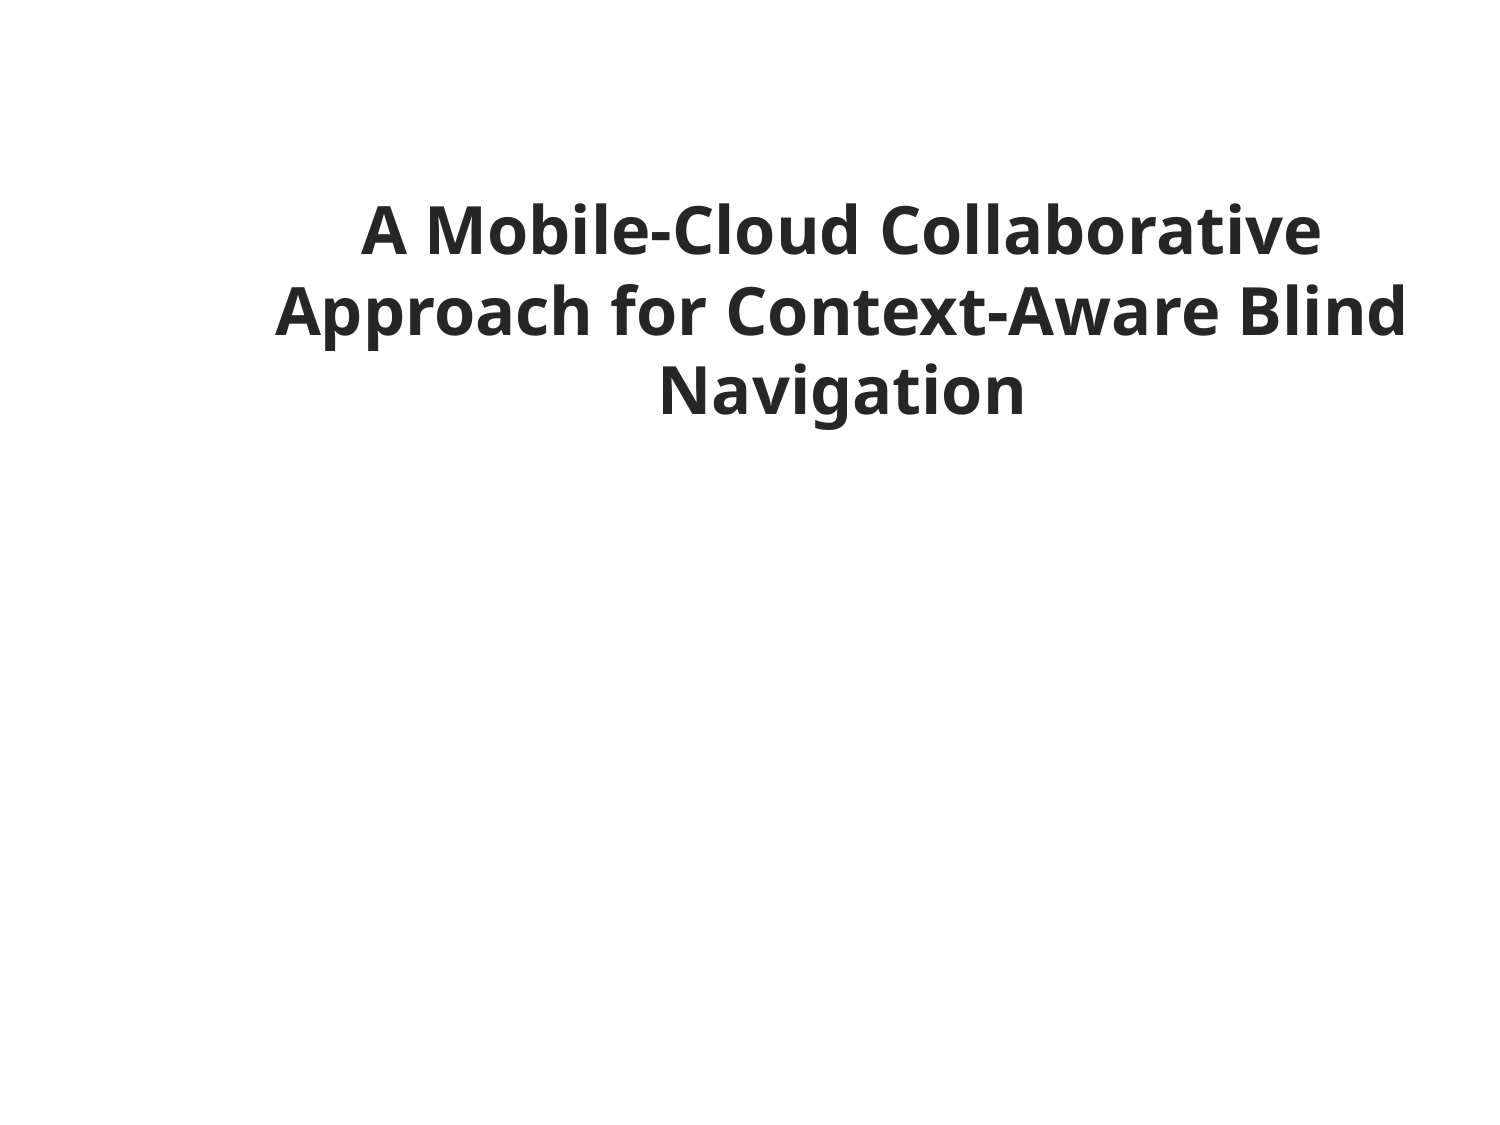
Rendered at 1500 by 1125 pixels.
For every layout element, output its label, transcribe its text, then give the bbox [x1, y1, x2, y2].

title A Mobile-Cloud Collaborative Approach for Context-Aware Blind Navigation [234, 187, 1451, 430]
